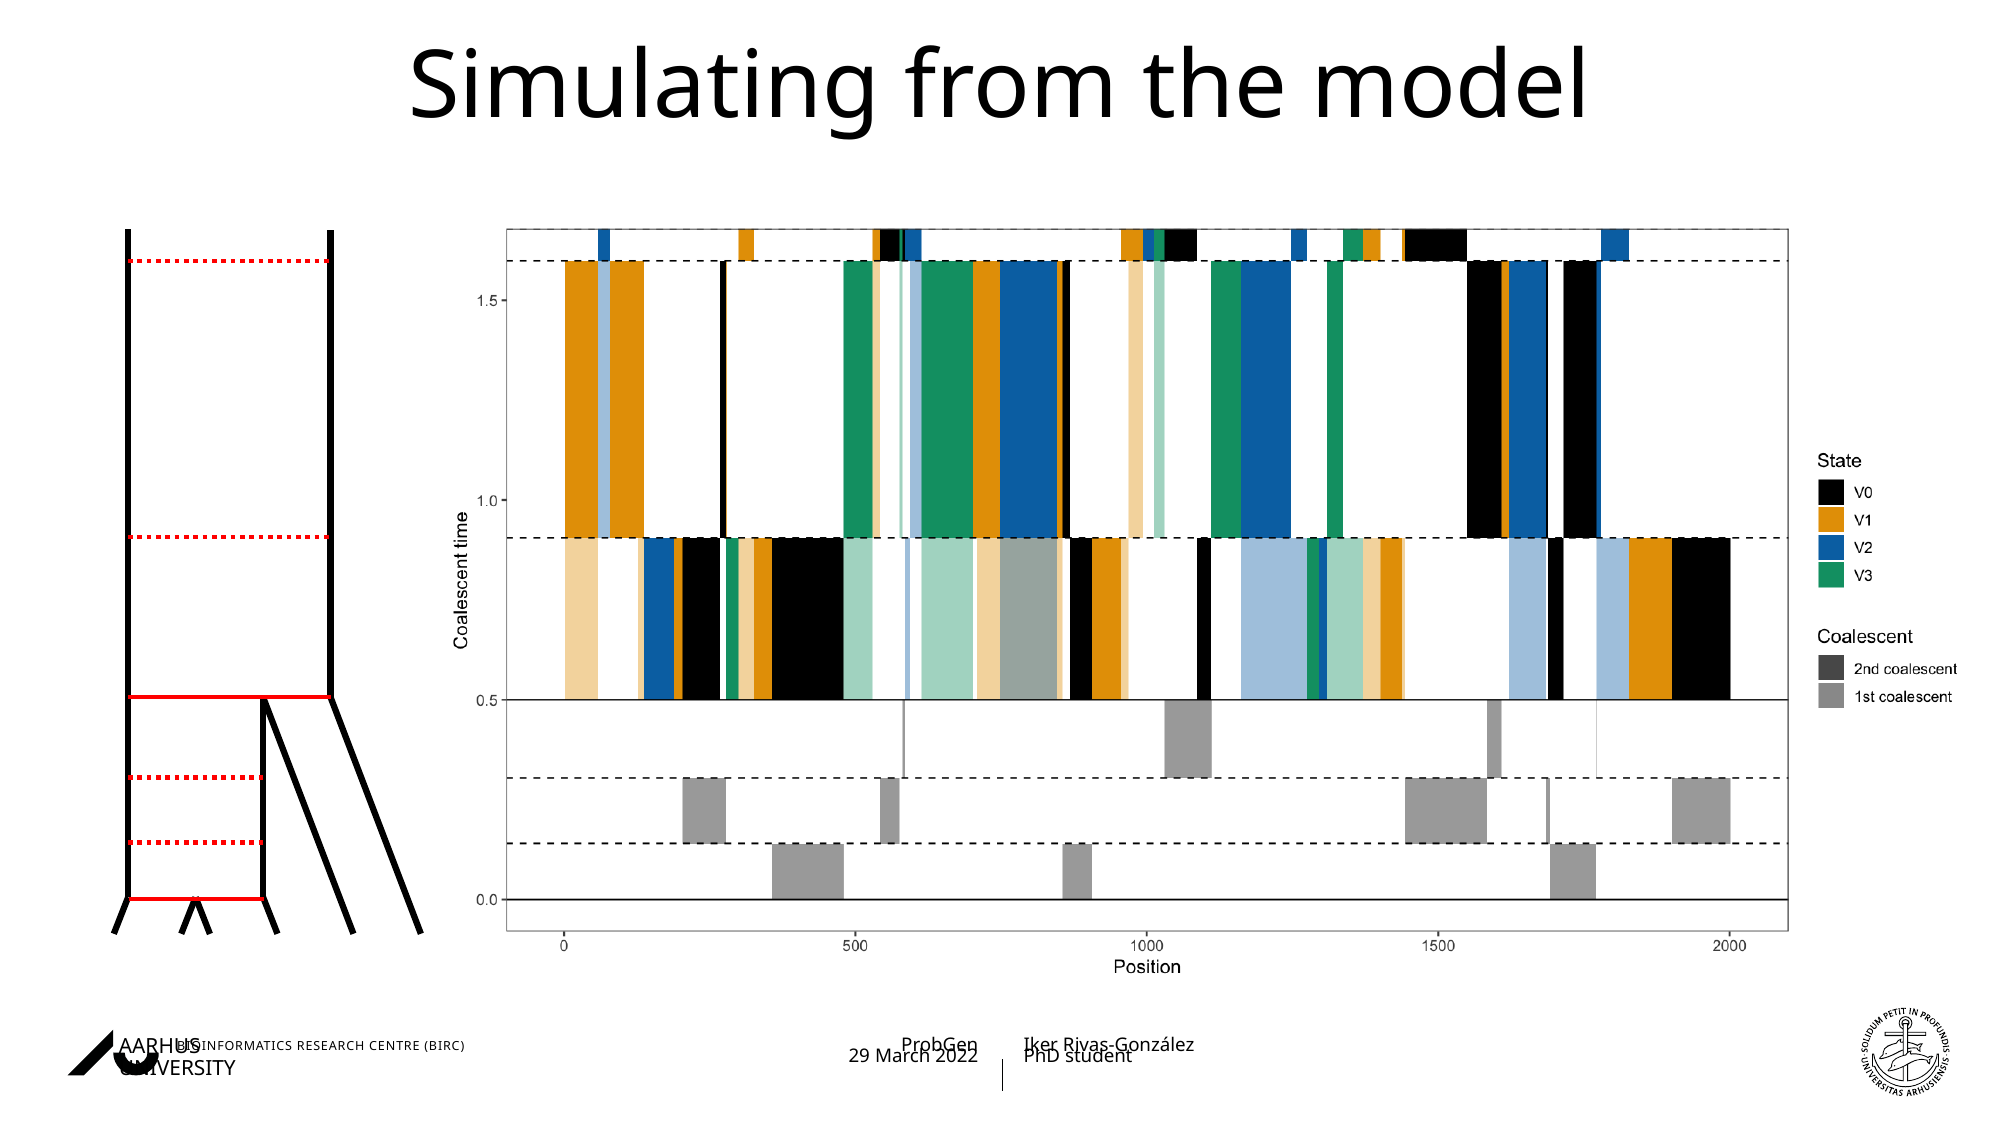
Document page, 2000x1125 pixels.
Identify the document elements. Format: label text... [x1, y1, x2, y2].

picture [444, 219, 1977, 986]
title Simulating from the model [51, 37, 1948, 162]
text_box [113, 228, 422, 935]
